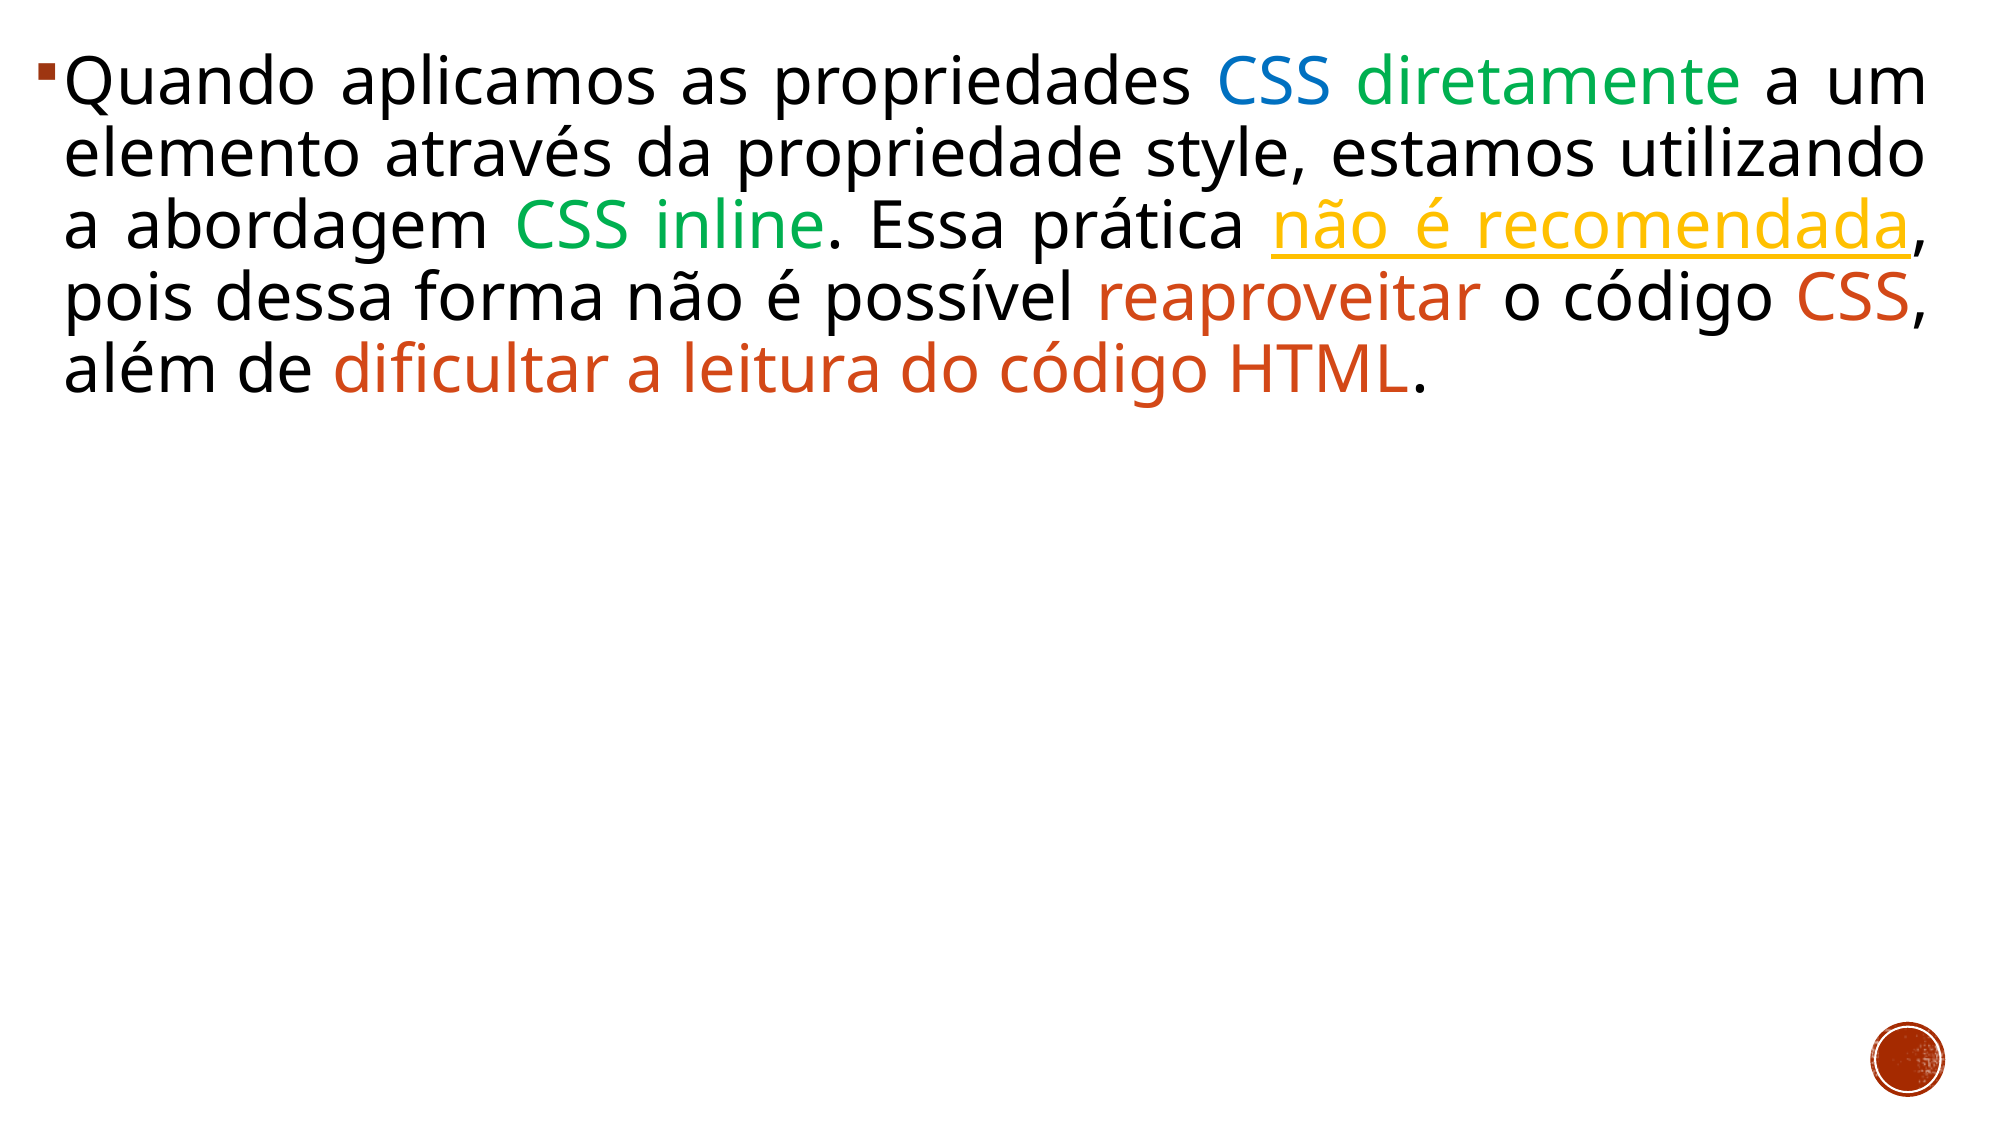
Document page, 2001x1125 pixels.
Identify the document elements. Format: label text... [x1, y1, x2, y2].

list Quando aplicamos as propriedades CSS diretamente a um elemento através da propriedade style, estamos utilizando a abordagem CSS inline. Essa prática não é recomendada, pois dessa forma não é possível reaproveitar o código CSS, além de dificultar a leitura do código HTML. [18, 39, 1945, 1013]
